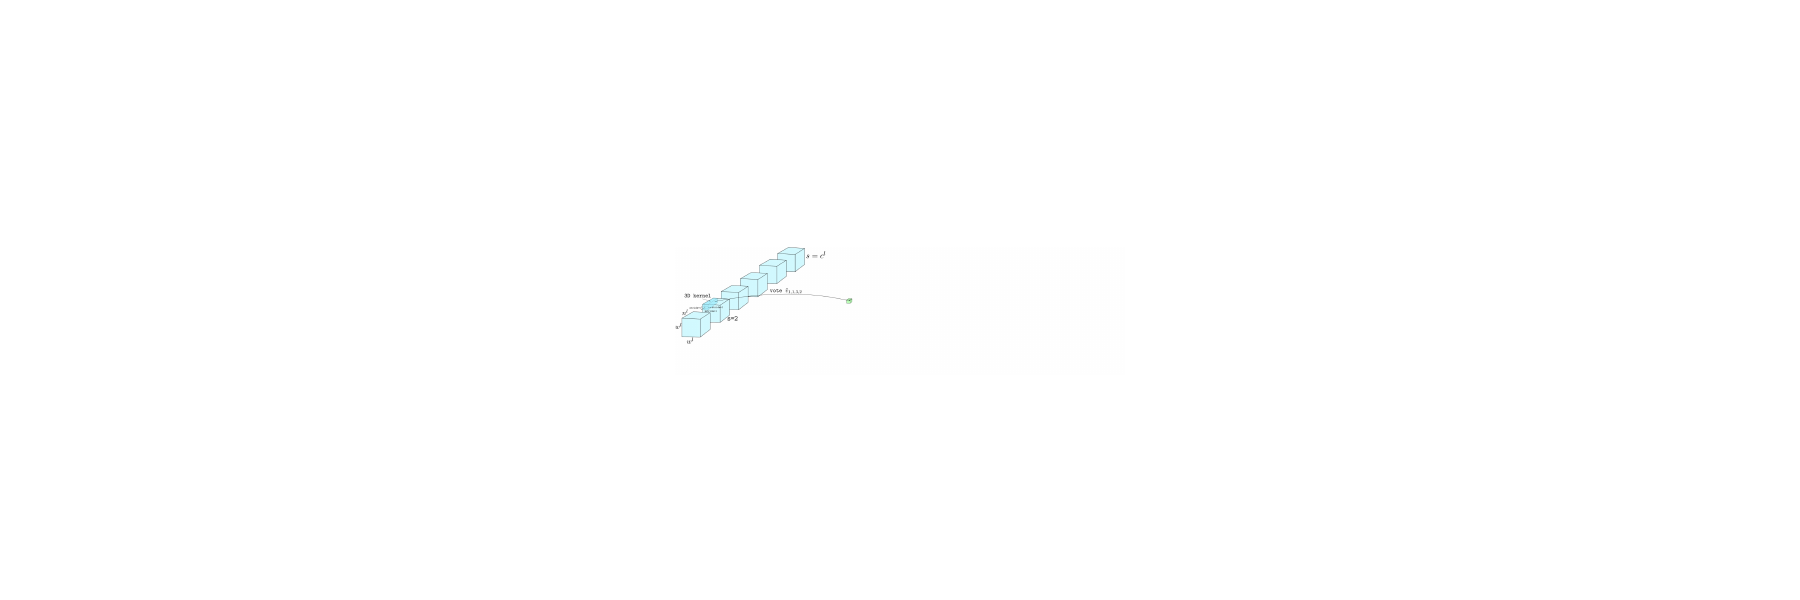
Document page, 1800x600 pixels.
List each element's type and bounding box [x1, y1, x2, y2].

picture [676, 86, 1124, 536]
